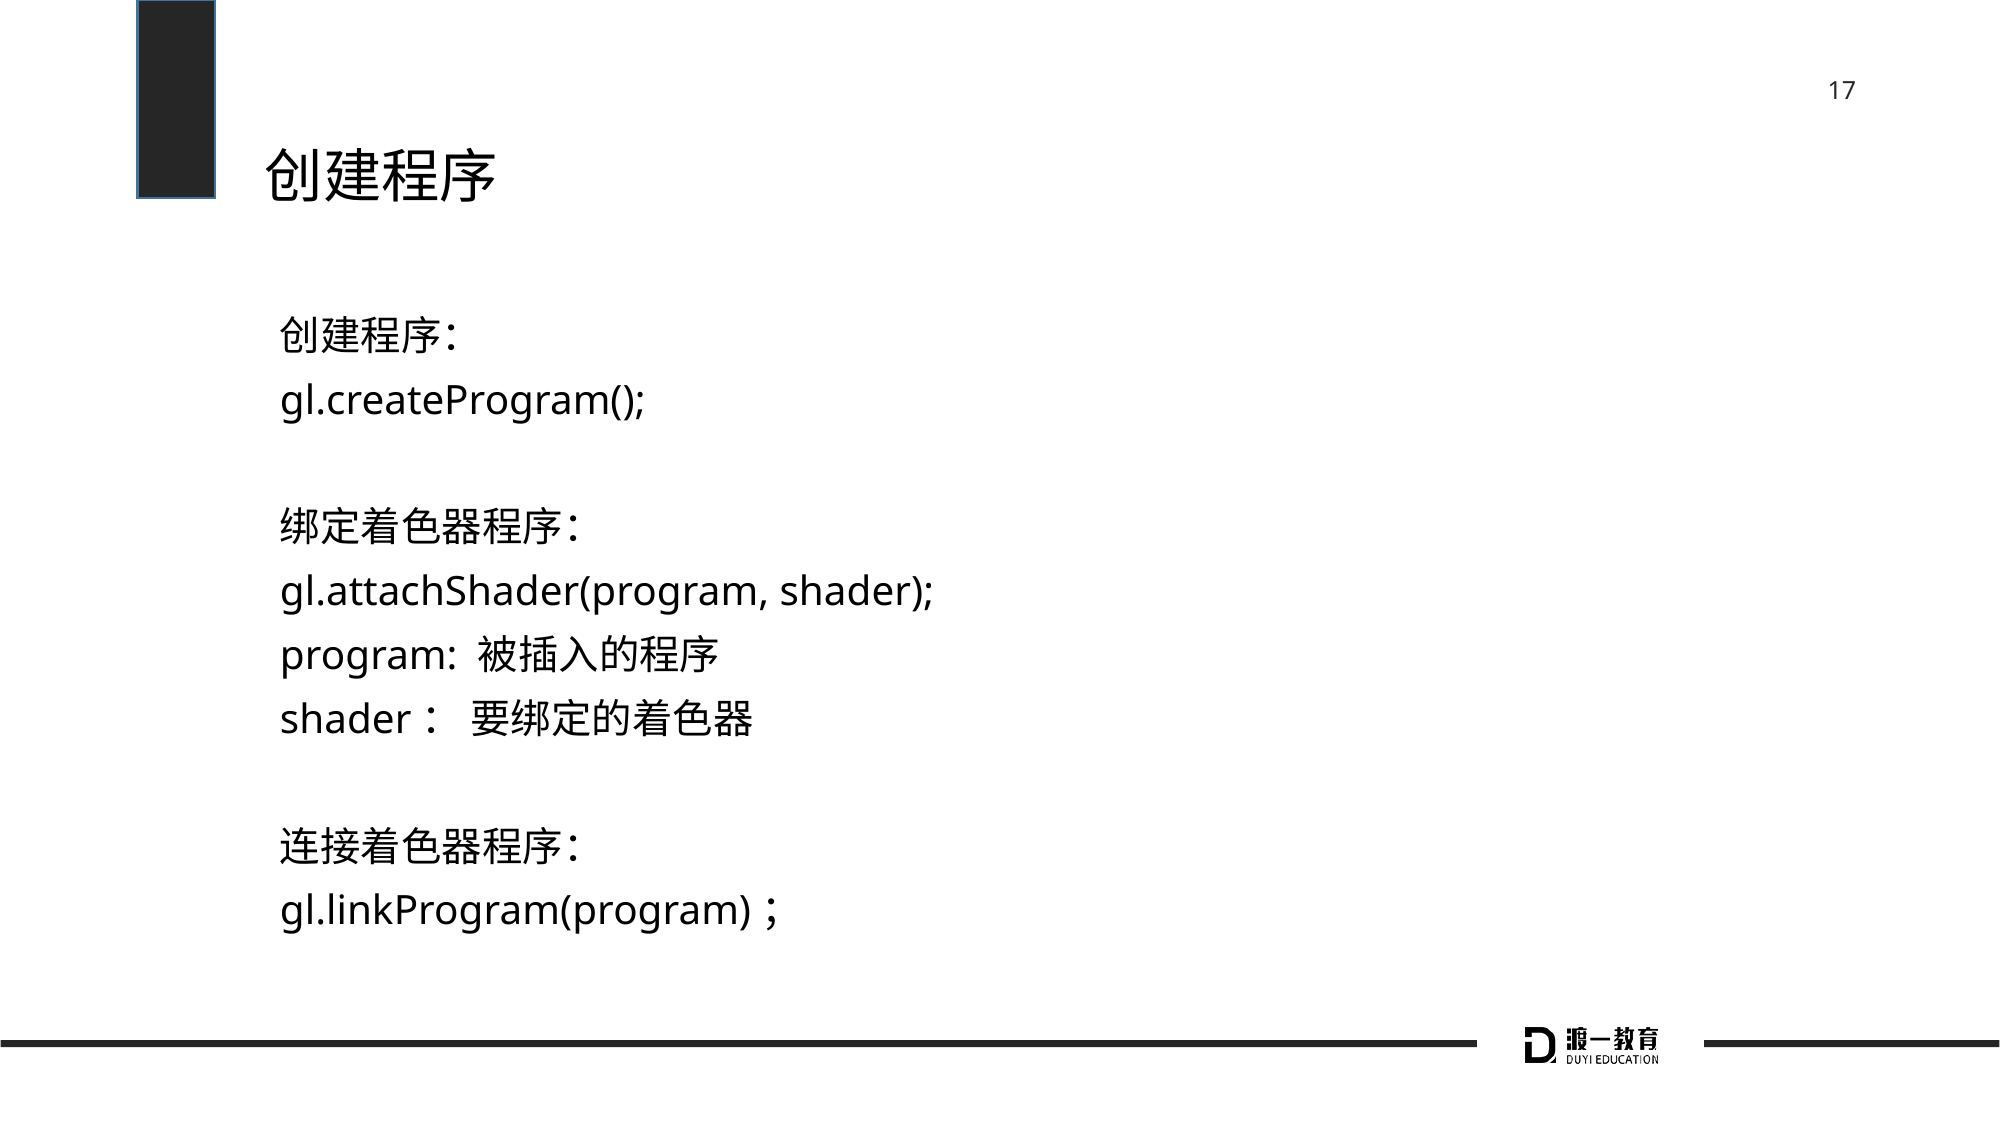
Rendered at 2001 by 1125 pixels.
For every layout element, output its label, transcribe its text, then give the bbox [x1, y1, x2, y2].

subtitle 创建程序： gl.createProgram(); 绑定着色器程序： gl.attachShader(program, shader); program: 被插入的程序 shader： 要绑定的着色器 连接着色器程序： gl.linkProgram(program)； [249, 300, 1750, 953]
title 创建程序 [249, 93, 1750, 218]
picture [1502, 1008, 1679, 1081]
